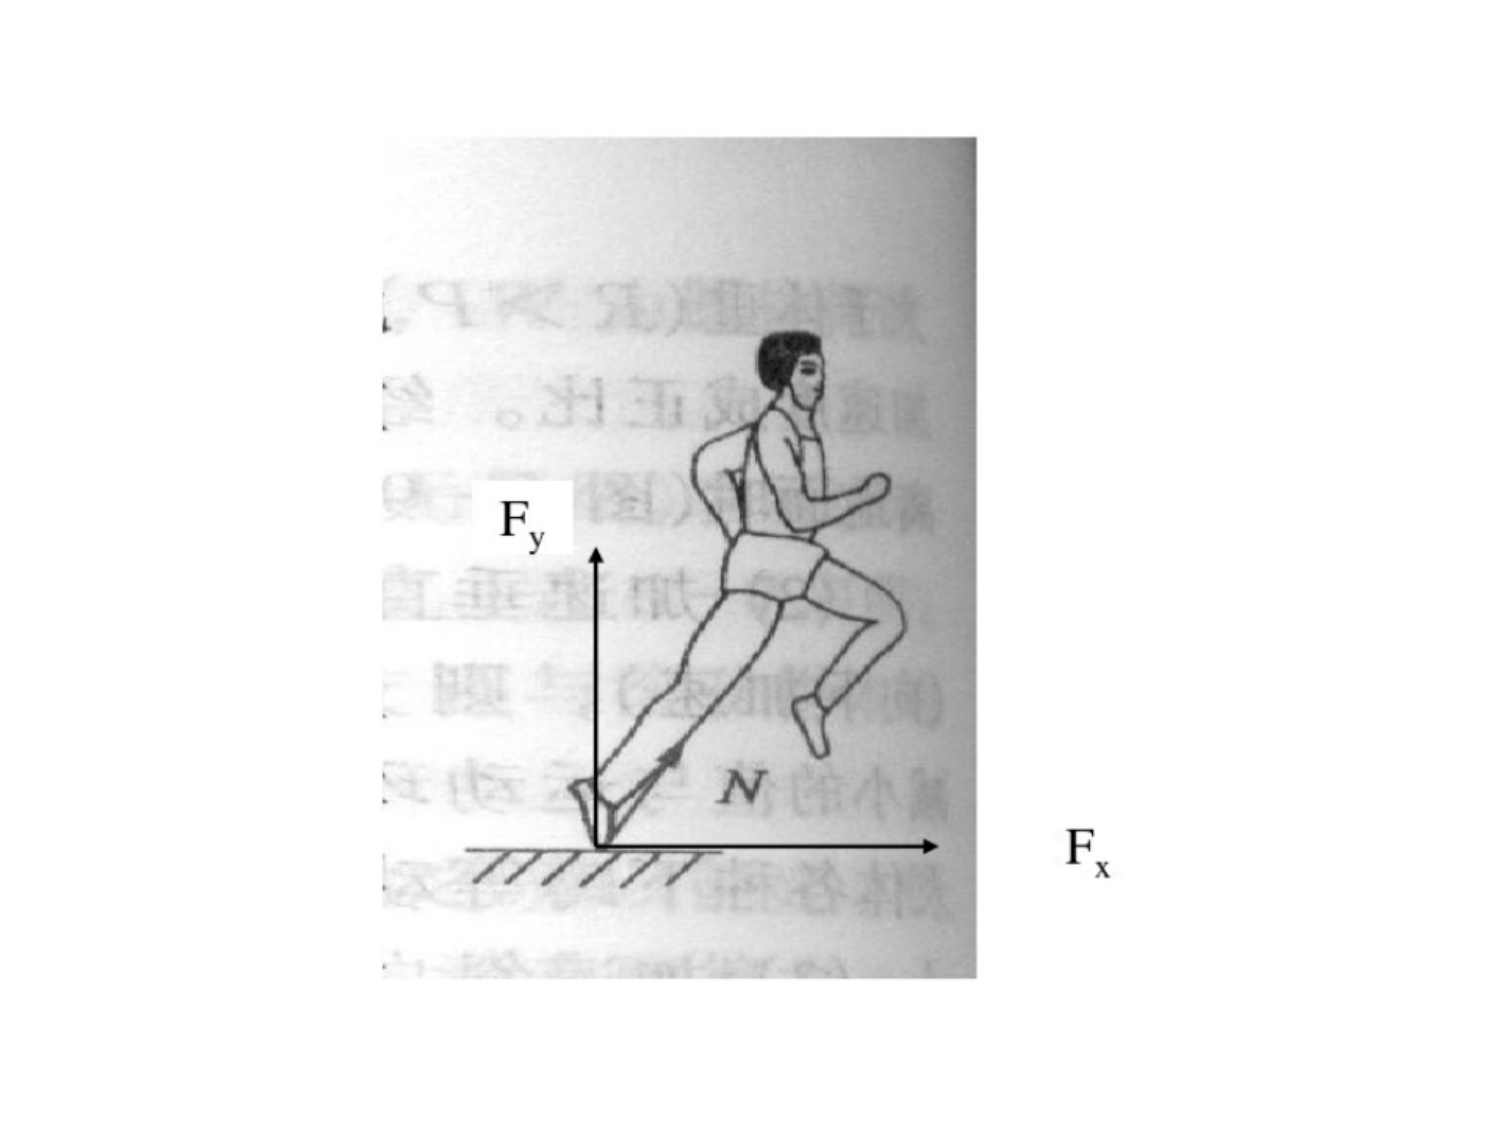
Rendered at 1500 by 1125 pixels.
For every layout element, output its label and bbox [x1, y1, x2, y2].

picture [322, 129, 1178, 996]
